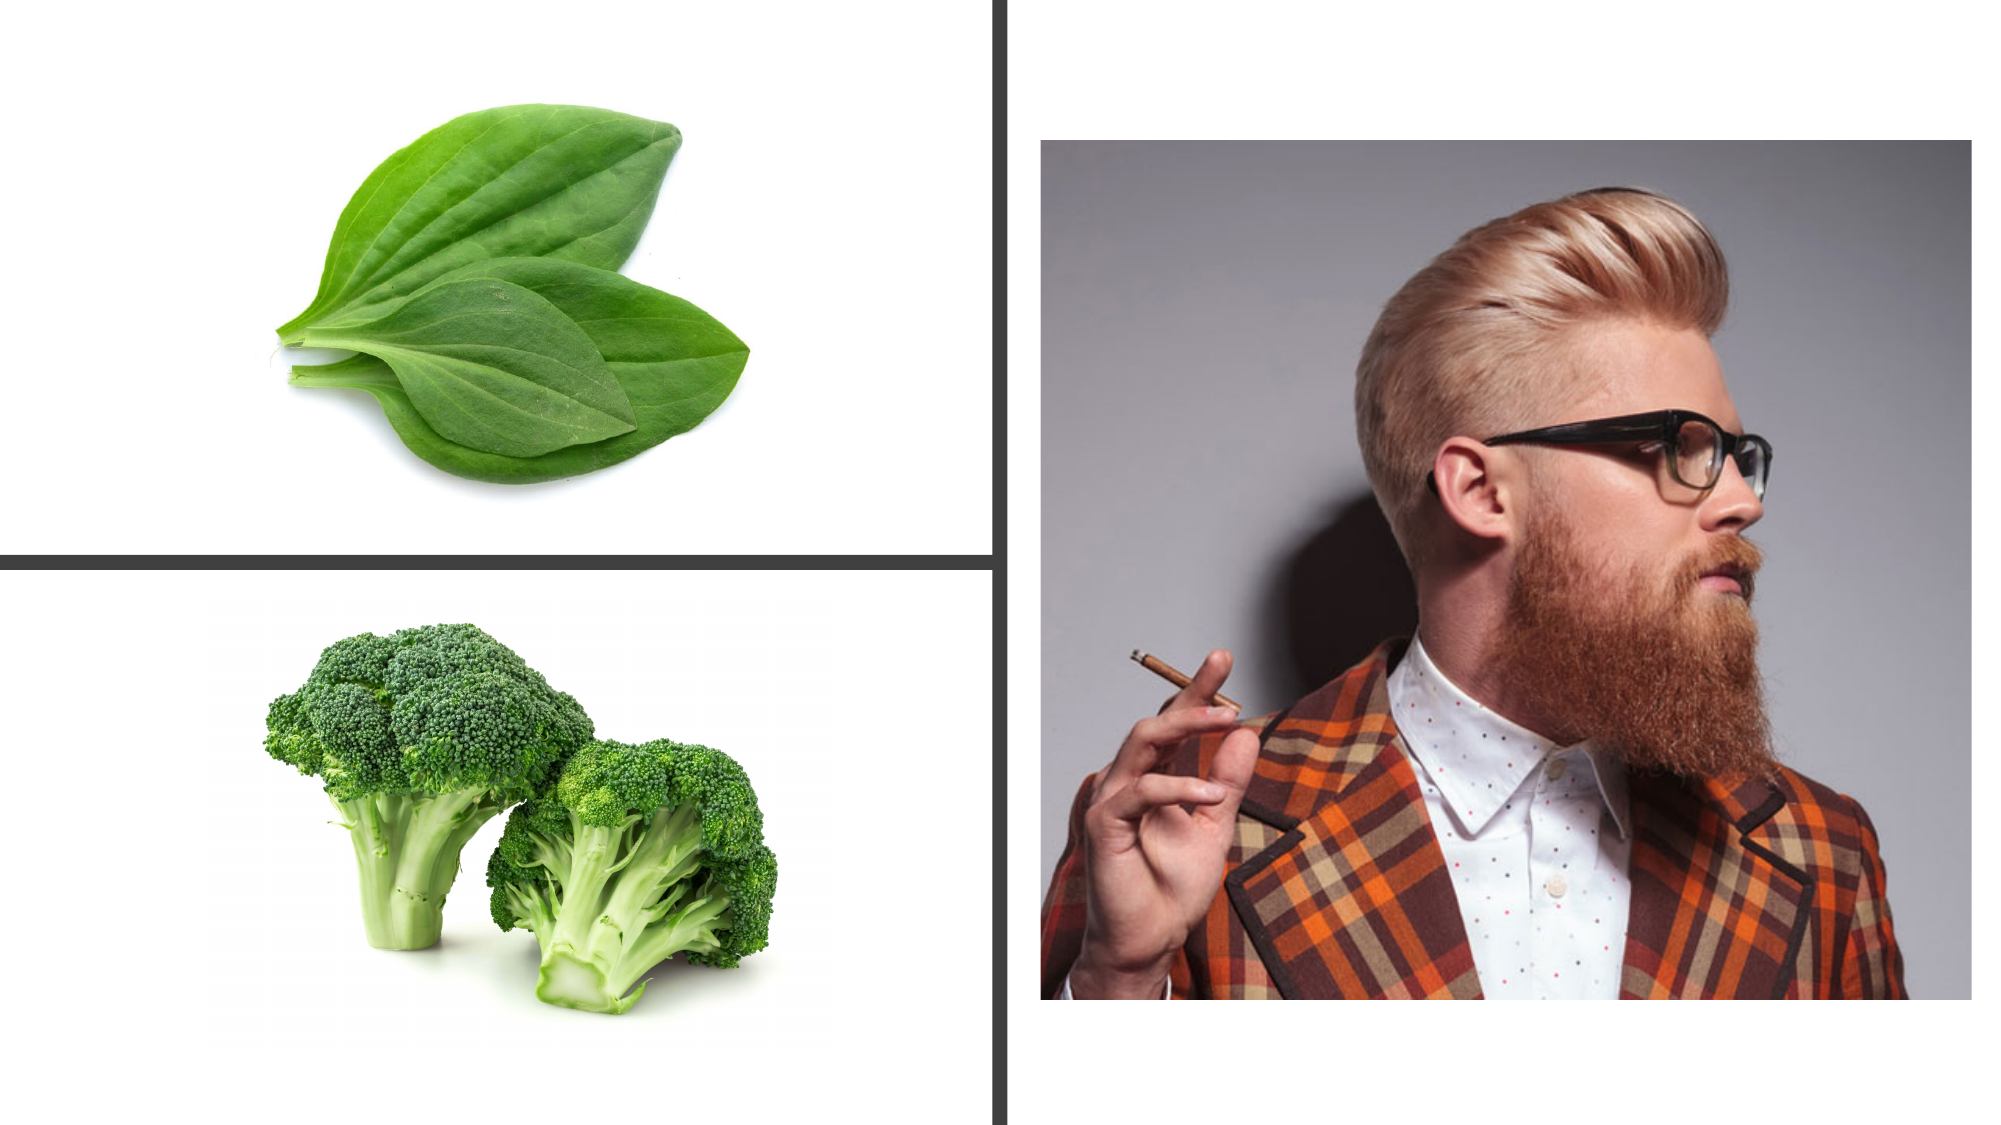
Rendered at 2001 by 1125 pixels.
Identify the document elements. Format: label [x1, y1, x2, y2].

text_box [0, 554, 1006, 571]
picture [231, 52, 809, 530]
picture [203, 595, 837, 1049]
text_box [991, 0, 1008, 1125]
picture [1040, 140, 1972, 1000]
